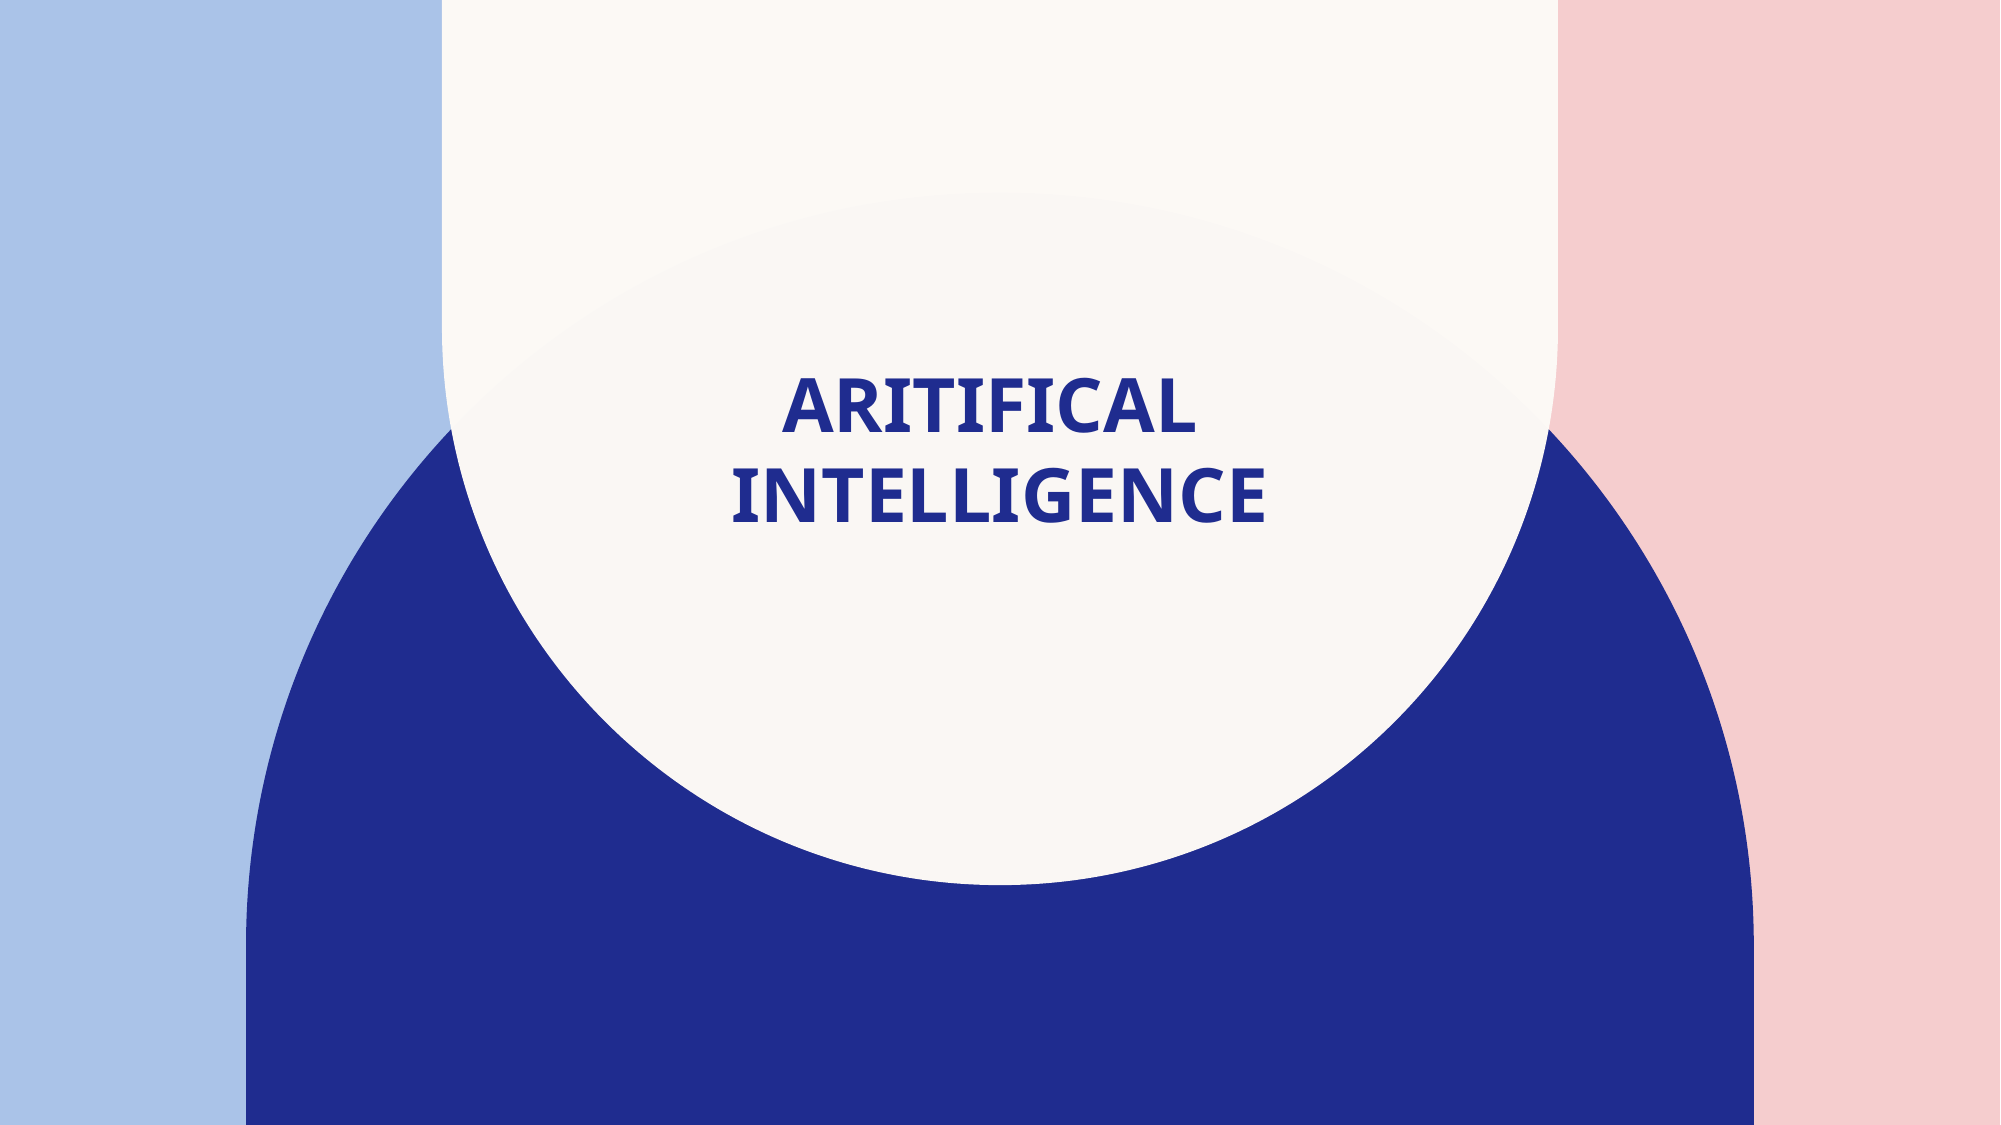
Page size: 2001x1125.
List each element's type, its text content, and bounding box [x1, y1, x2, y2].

title ARITIFICAL INTELLIGENCE [475, 132, 1525, 762]
